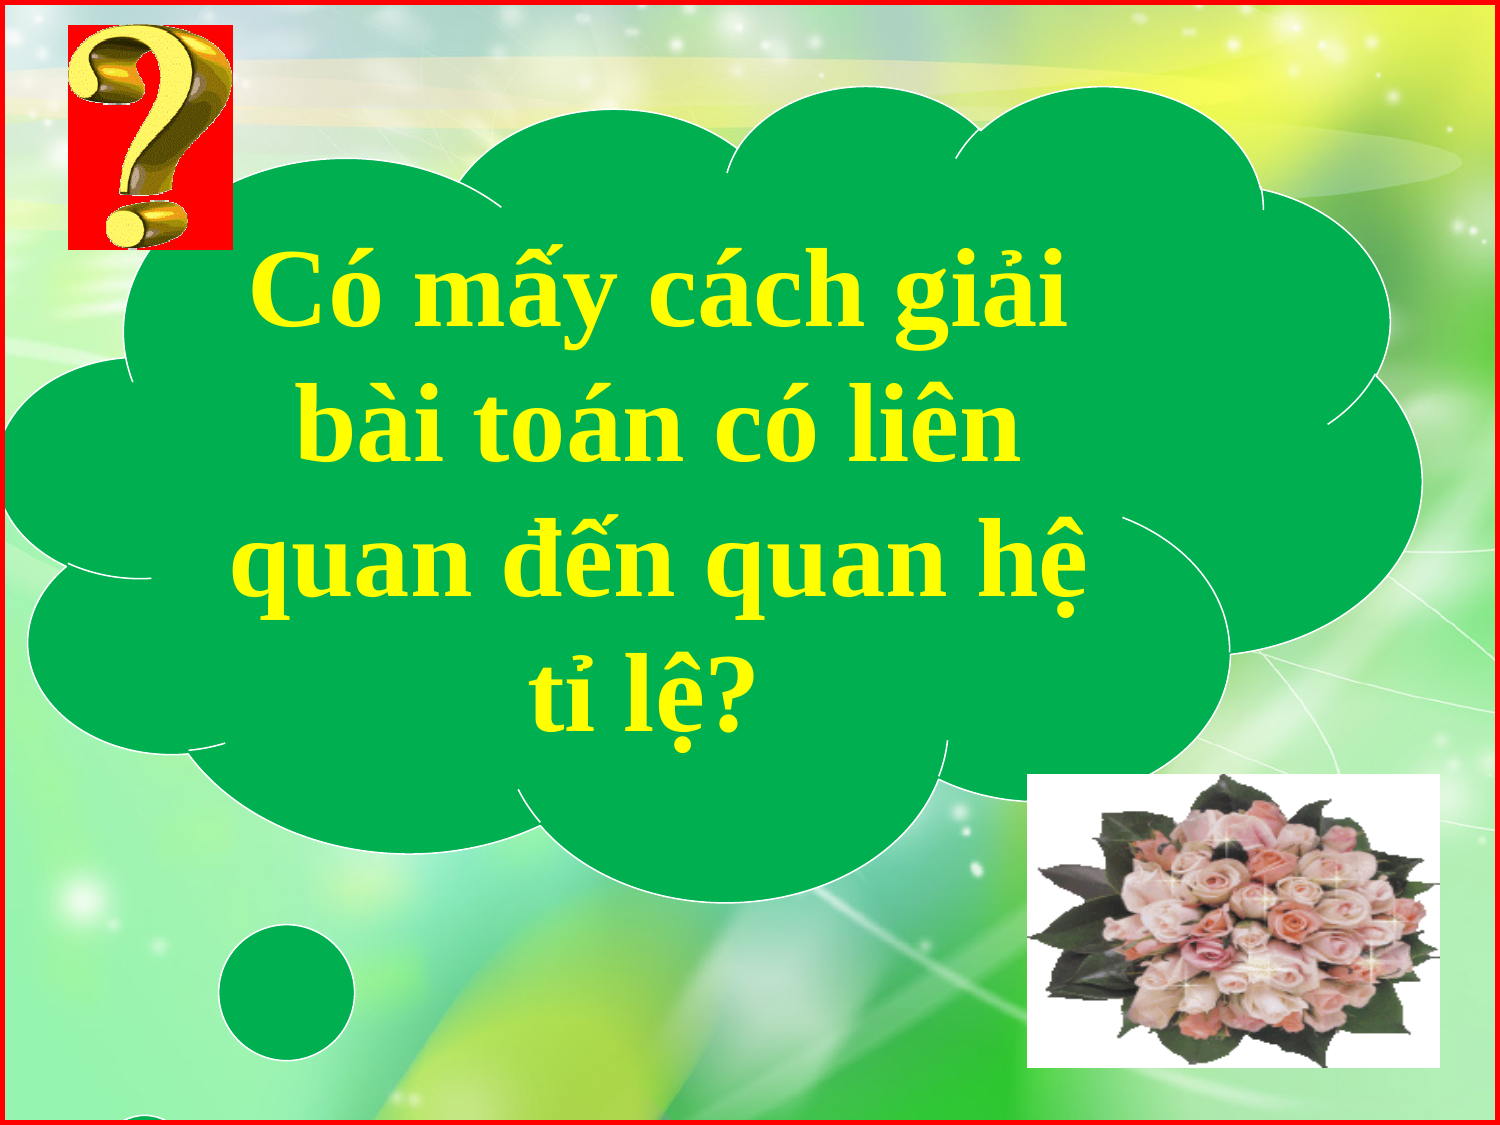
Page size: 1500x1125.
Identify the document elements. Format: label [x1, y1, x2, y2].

picture [67, 24, 233, 250]
text_box [0, 0, 1500, 1125]
picture [1026, 774, 1440, 1069]
